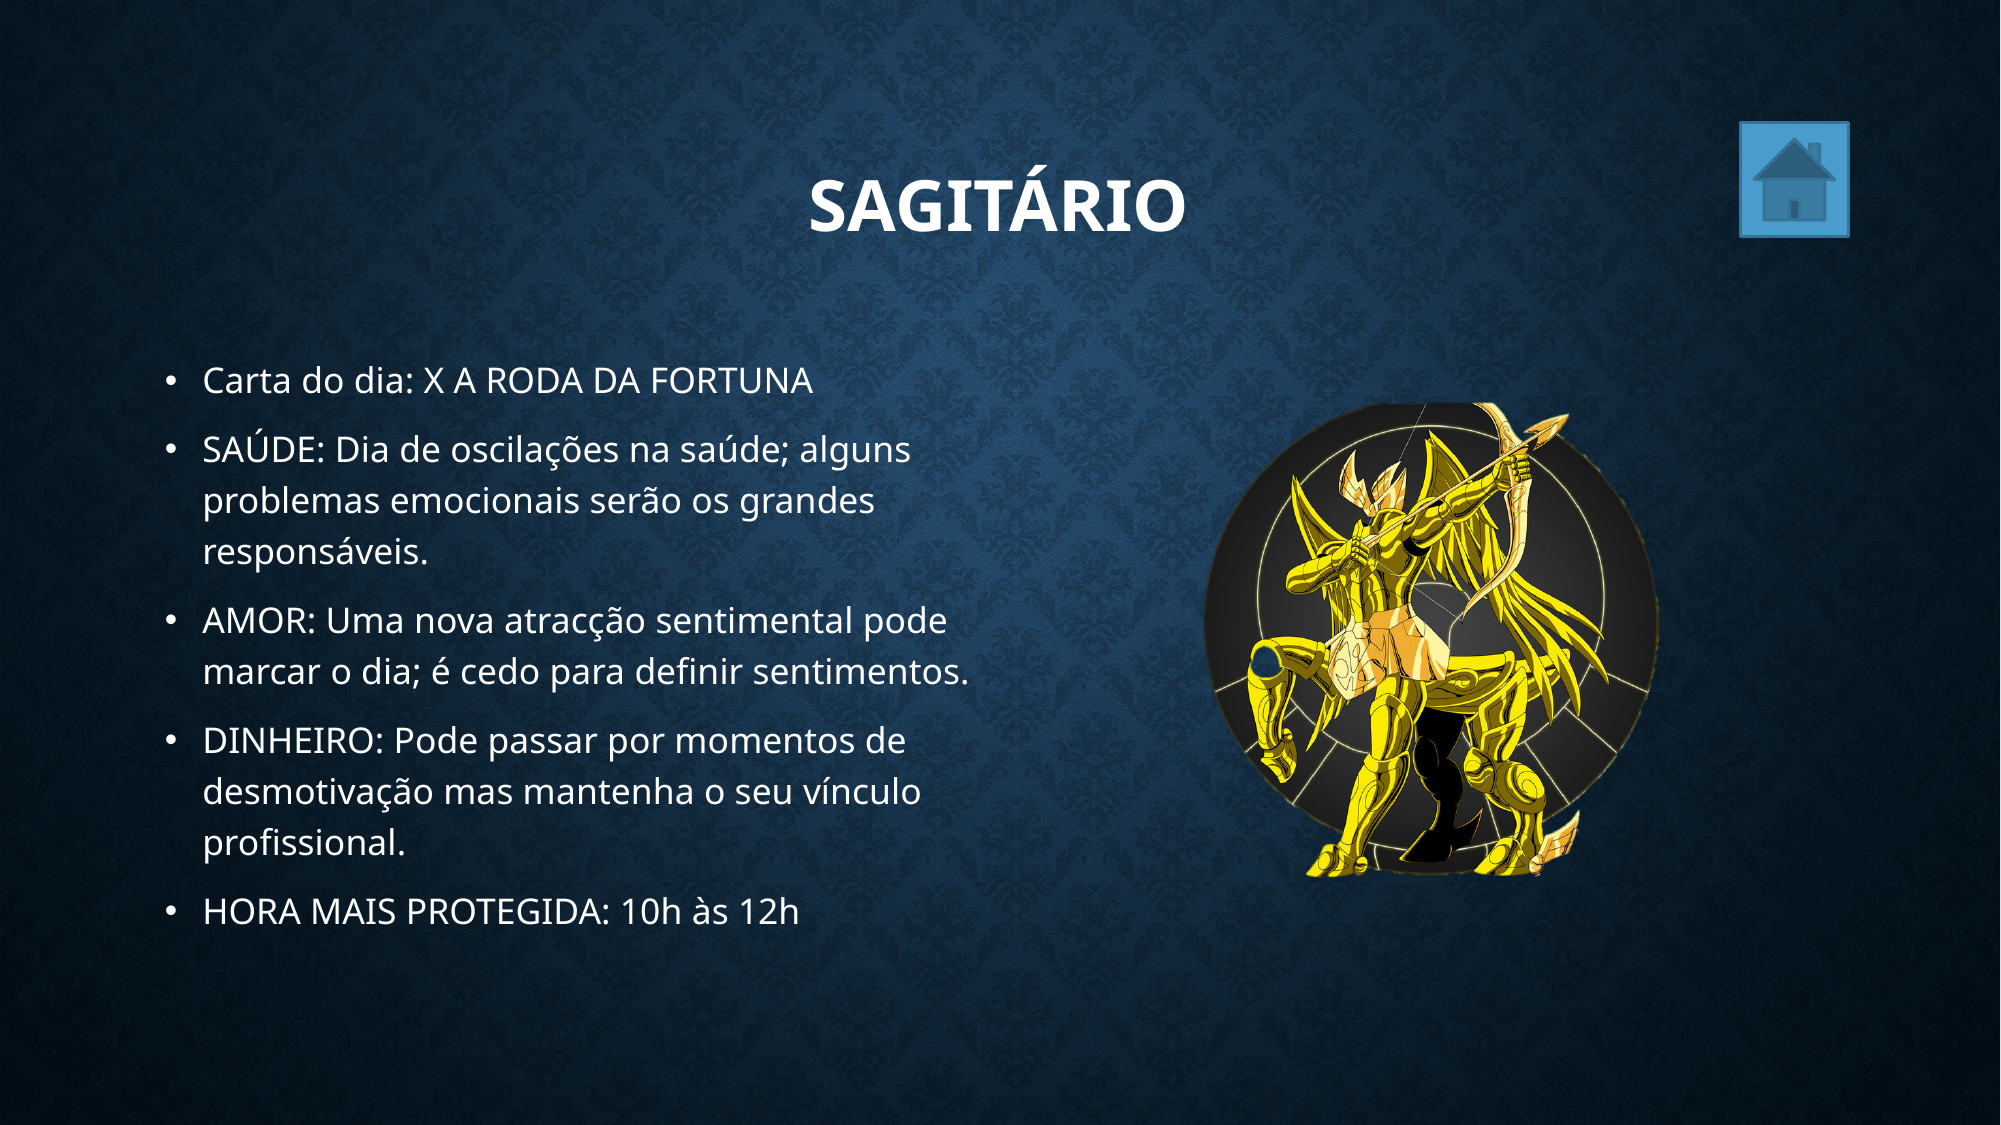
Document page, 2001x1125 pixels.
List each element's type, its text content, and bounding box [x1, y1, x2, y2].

list Carta do dia: X A RODA DA FORTUNA SAÚDE: Dia de oscilações na saúde; alguns problemas emocionais serão os grandes responsáveis. AMOR: Uma nova atracção sentimental pode marcar o dia; é cedo para definir sentimentos. DINHEIRO: Pode passar por momentos de desmotivação mas mantenha o seu vínculo profissional. HORA MAIS PROTEGIDA: 10h às 12h [149, 342, 988, 950]
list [1126, 341, 1735, 951]
title Sagitário [149, 99, 1849, 318]
